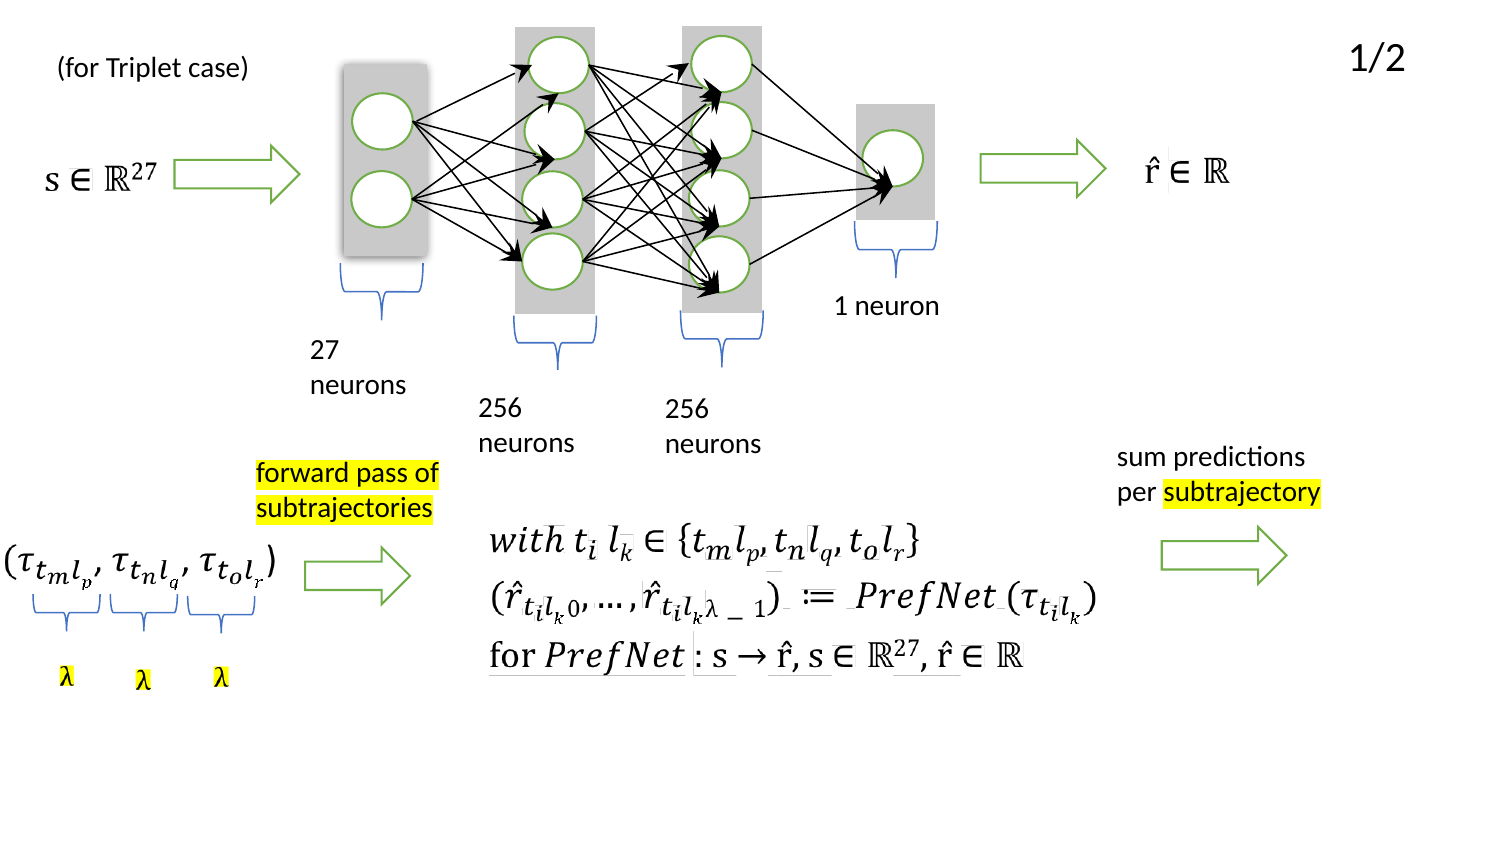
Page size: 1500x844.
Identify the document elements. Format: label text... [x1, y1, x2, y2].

text_box [352, 93, 406, 150]
text_box [535, 103, 576, 160]
text_box [541, 153, 575, 179]
text_box [351, 171, 405, 228]
text_box [980, 140, 1106, 197]
text_box [33, 594, 101, 632]
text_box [411, 203, 532, 242]
text_box [709, 216, 744, 246]
text_box [696, 236, 749, 293]
text_box [555, 89, 576, 110]
text_box [537, 98, 548, 107]
text_box [720, 82, 746, 112]
text_box [696, 202, 708, 216]
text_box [749, 158, 863, 265]
text_box [691, 275, 704, 287]
text_box [866, 102, 937, 221]
text_box [1132, 141, 1337, 199]
text_box [202, 654, 253, 700]
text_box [582, 129, 692, 201]
text_box [867, 221, 938, 279]
text_box [537, 220, 575, 241]
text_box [582, 261, 690, 265]
text_box [697, 87, 711, 109]
text_box [1161, 526, 1287, 584]
text_box 256 neurons [466, 382, 636, 429]
text_box [680, 24, 764, 62]
text_box [535, 171, 575, 228]
text_box 256 neurons [653, 383, 823, 430]
text_box [680, 272, 764, 310]
text_box [522, 233, 581, 290]
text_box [582, 63, 692, 129]
text_box [697, 164, 707, 174]
text_box [697, 102, 746, 159]
text_box [697, 170, 744, 227]
text_box [537, 86, 553, 96]
text_box [691, 35, 752, 93]
text_box [477, 510, 1135, 719]
text_box [696, 231, 706, 245]
text_box [513, 262, 597, 315]
text_box [32, 149, 187, 207]
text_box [582, 198, 690, 261]
text_box sum predictions per subtrajectory [1105, 431, 1360, 511]
text_box [513, 315, 597, 370]
text_box 1 neuron [822, 280, 992, 326]
text_box [693, 267, 708, 280]
text_box [48, 653, 154, 699]
text_box [340, 263, 424, 321]
text_box [187, 595, 255, 634]
text_box 27 neurons [298, 324, 451, 371]
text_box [751, 129, 863, 157]
text_box [305, 547, 411, 605]
text_box 1/2 [1336, 24, 1500, 85]
text_box [110, 594, 178, 632]
text_box [680, 310, 764, 368]
text_box (for Triplet case) [45, 42, 271, 88]
text_box [0, 528, 291, 590]
text_box [124, 657, 175, 703]
text_box [344, 64, 427, 257]
text_box [174, 145, 300, 203]
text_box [411, 64, 529, 200]
text_box [528, 36, 589, 94]
text_box [697, 155, 704, 164]
text_box forward pass of subtrajectories [244, 447, 471, 528]
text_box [751, 63, 863, 129]
text_box [513, 25, 597, 62]
text_box [696, 224, 702, 231]
text_box [535, 163, 542, 175]
text_box [867, 130, 924, 187]
text_box [717, 150, 745, 179]
